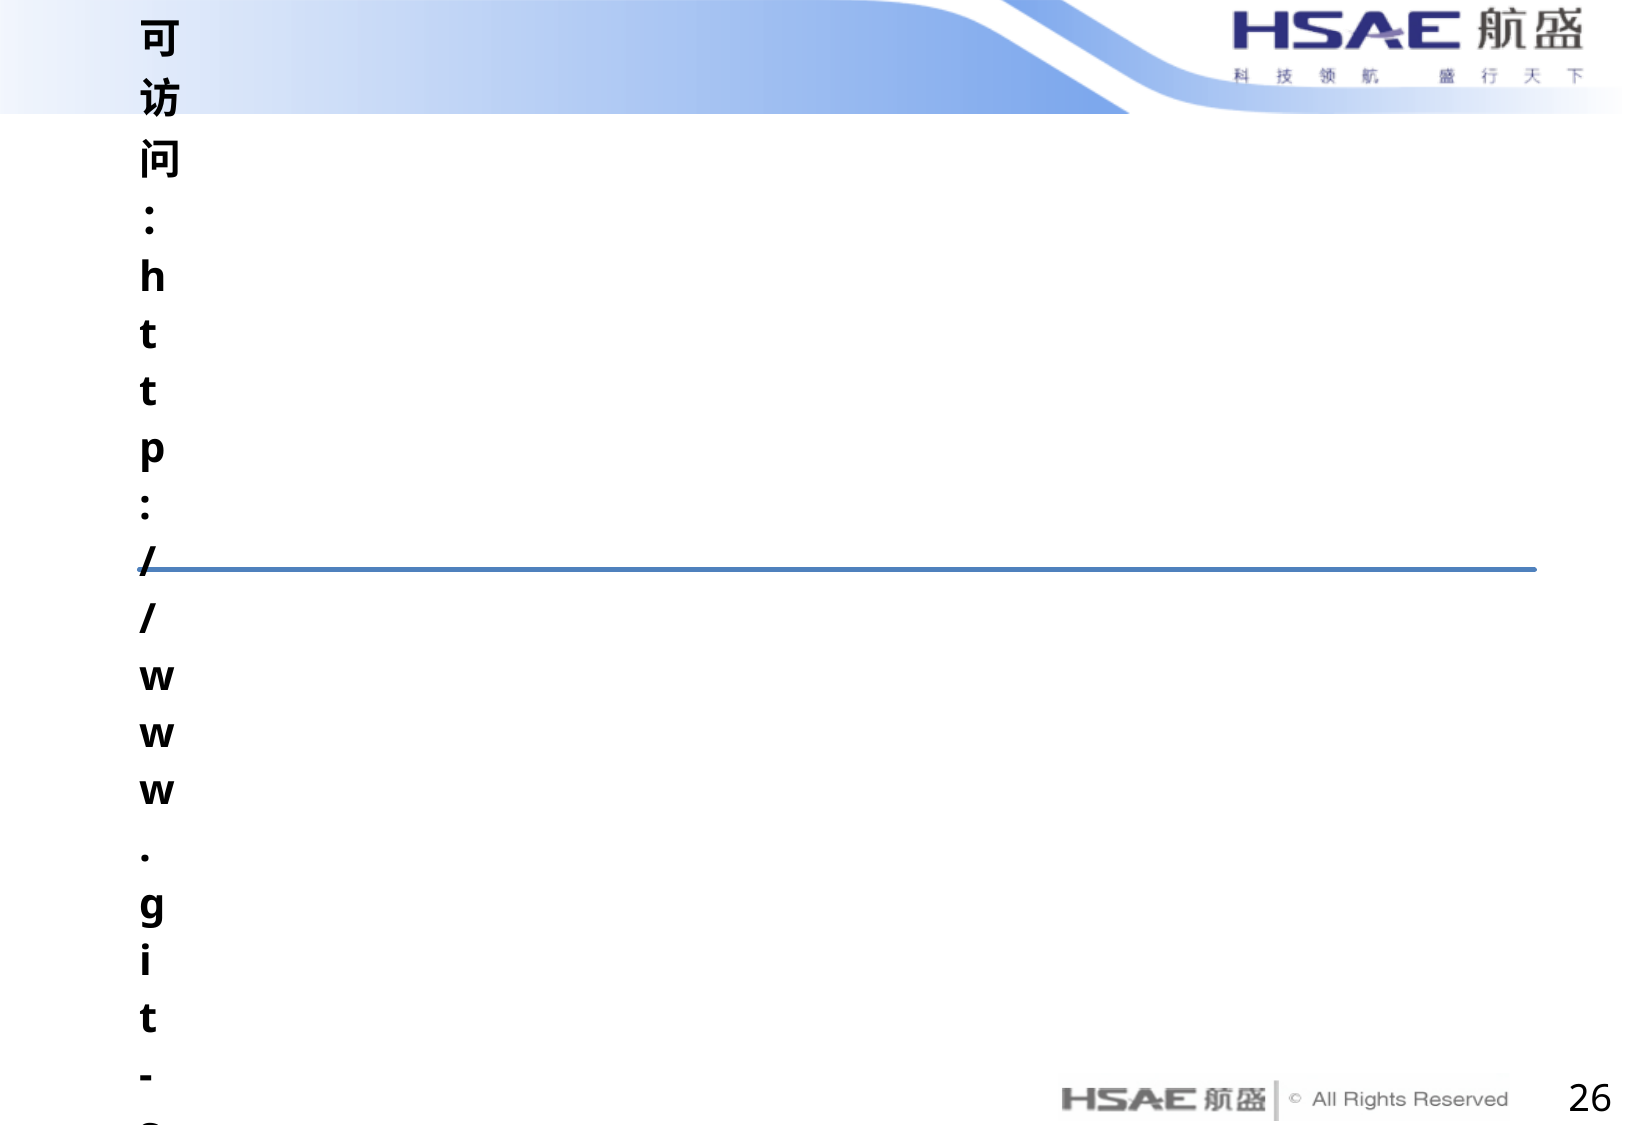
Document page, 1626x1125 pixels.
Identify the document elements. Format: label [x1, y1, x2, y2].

picture [160, 99, 171, 114]
picture [0, 0, 1625, 114]
text_box [138, 550, 1535, 627]
picture [1058, 1073, 1510, 1121]
